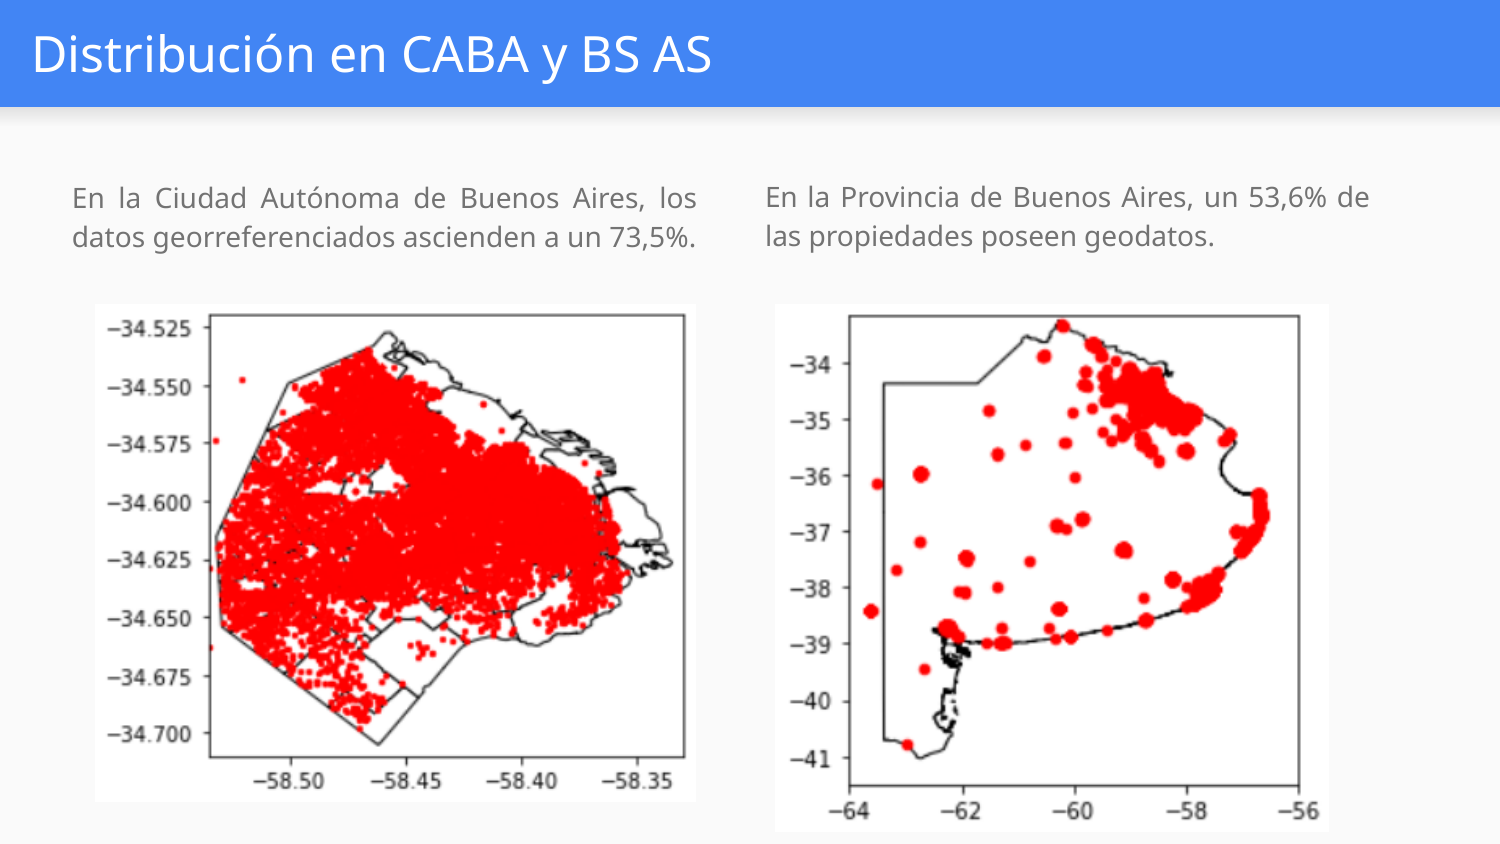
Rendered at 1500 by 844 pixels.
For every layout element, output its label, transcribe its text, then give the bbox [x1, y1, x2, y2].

list En la Ciudad Autónoma de Buenos Aires, los datos georreferenciados ascienden a un 73,5%. [56, 159, 714, 280]
picture [775, 304, 1329, 832]
title Distribución en CABA y BS AS [16, 2, 1464, 102]
picture [94, 304, 696, 802]
list En la Provincia de Buenos Aires, un 53,6% de las propiedades poseen geodatos. [750, 159, 1386, 280]
